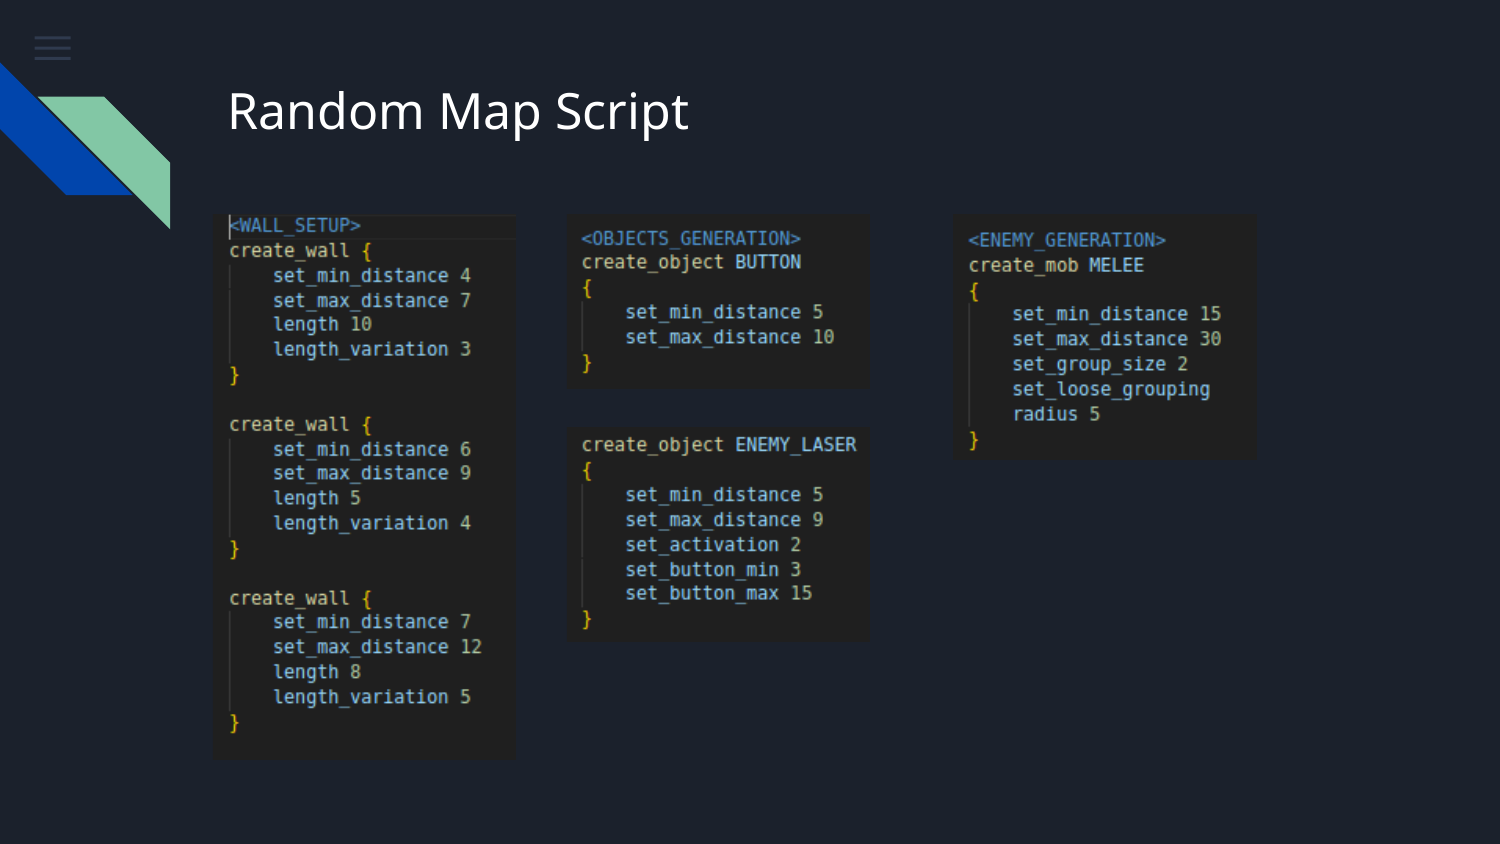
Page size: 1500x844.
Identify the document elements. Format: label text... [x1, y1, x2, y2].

picture [953, 214, 1258, 461]
picture [212, 214, 517, 760]
picture [566, 214, 871, 389]
title Random Map Script [212, 64, 1368, 215]
picture [566, 426, 871, 642]
